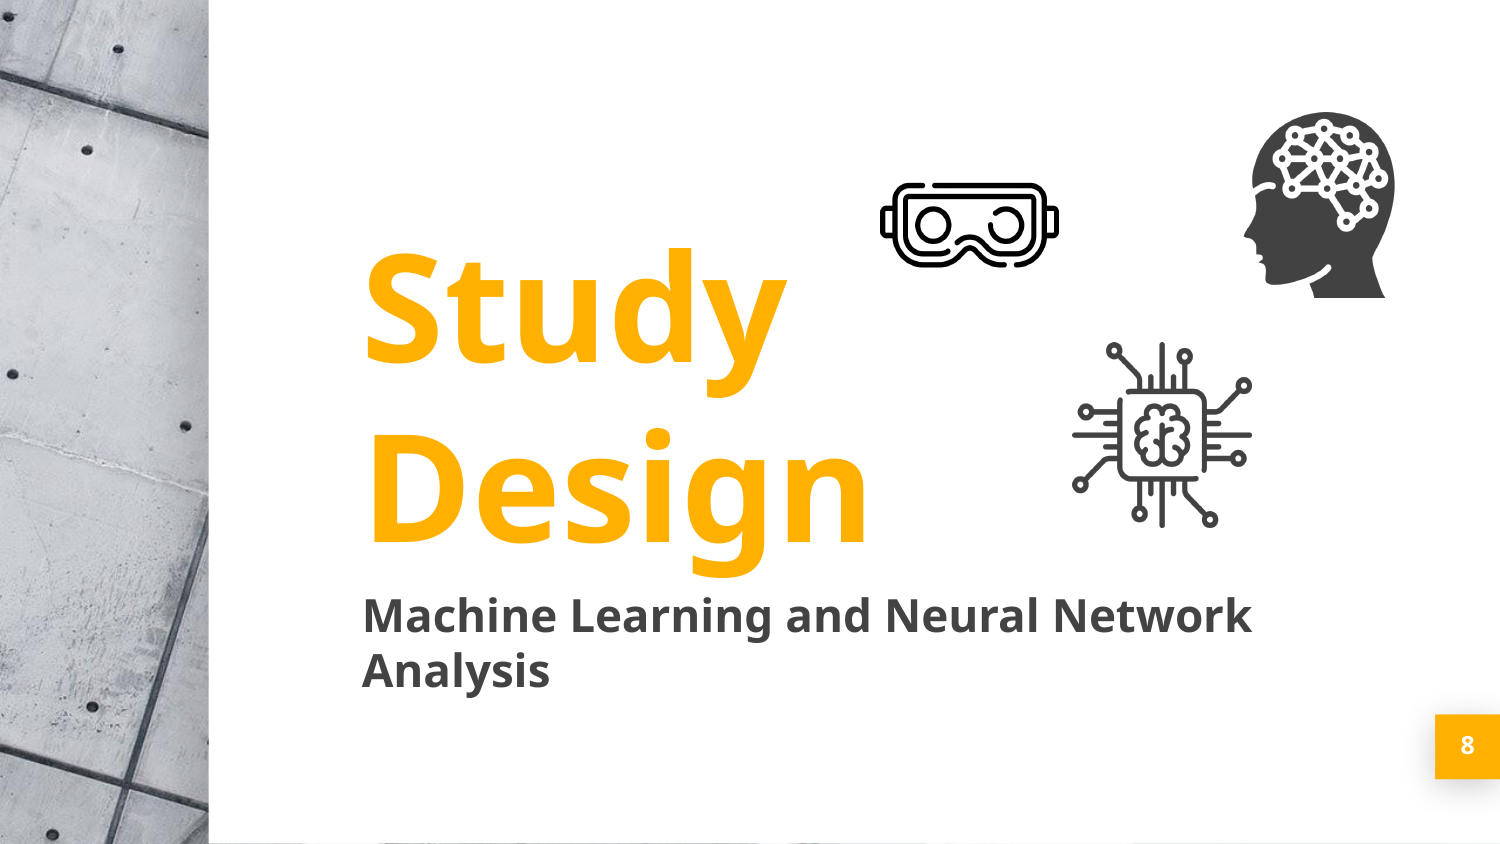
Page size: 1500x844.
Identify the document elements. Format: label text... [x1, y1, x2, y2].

picture [1072, 341, 1252, 528]
picture [0, 0, 208, 844]
picture [880, 132, 1060, 318]
subtitle Machine Learning and Neural Network Analysis [346, 572, 1387, 701]
title Study Design [346, 297, 1242, 488]
picture [1229, 112, 1409, 298]
slide_number ‹#› [1435, 714, 1500, 780]
